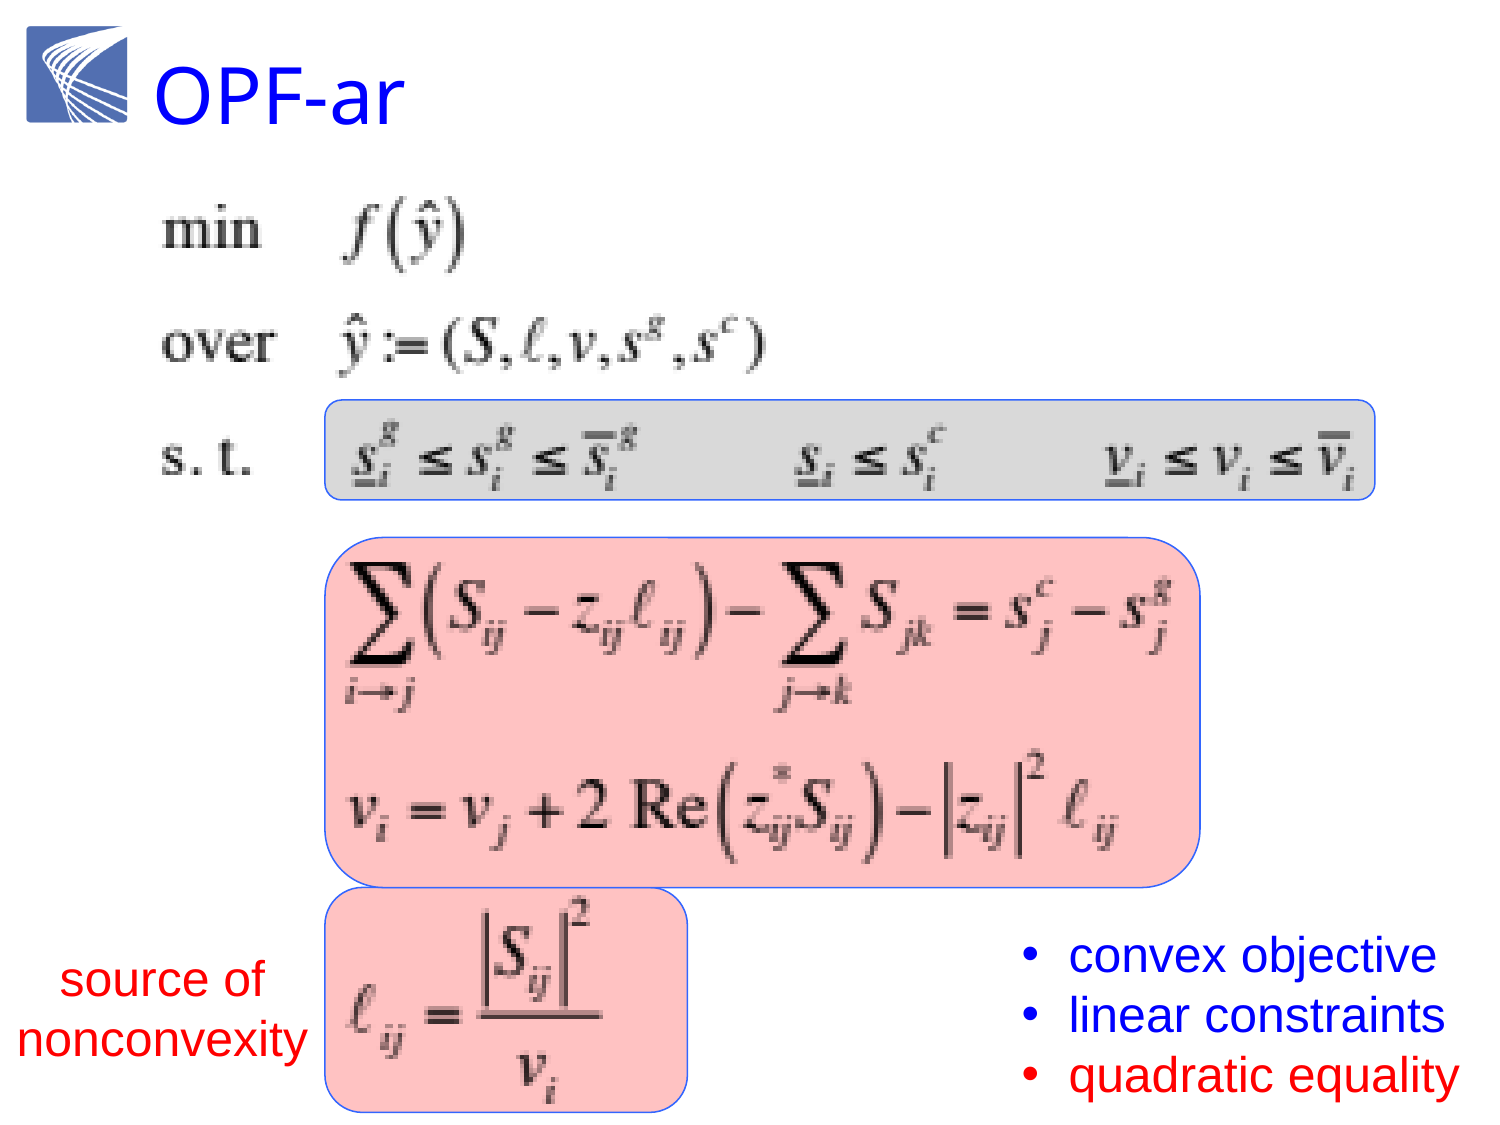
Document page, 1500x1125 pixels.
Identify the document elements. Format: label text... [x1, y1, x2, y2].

text_box [1366, 402, 1375, 498]
title OPF-ar [137, 37, 1463, 176]
picture [24, 24, 129, 124]
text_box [0, 915, 1478, 1113]
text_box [337, 549, 1185, 913]
text_box [326, 903, 332, 913]
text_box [154, 184, 1363, 501]
text_box [324, 568, 332, 858]
text_box [349, 537, 1175, 548]
text_box [1188, 560, 1201, 865]
